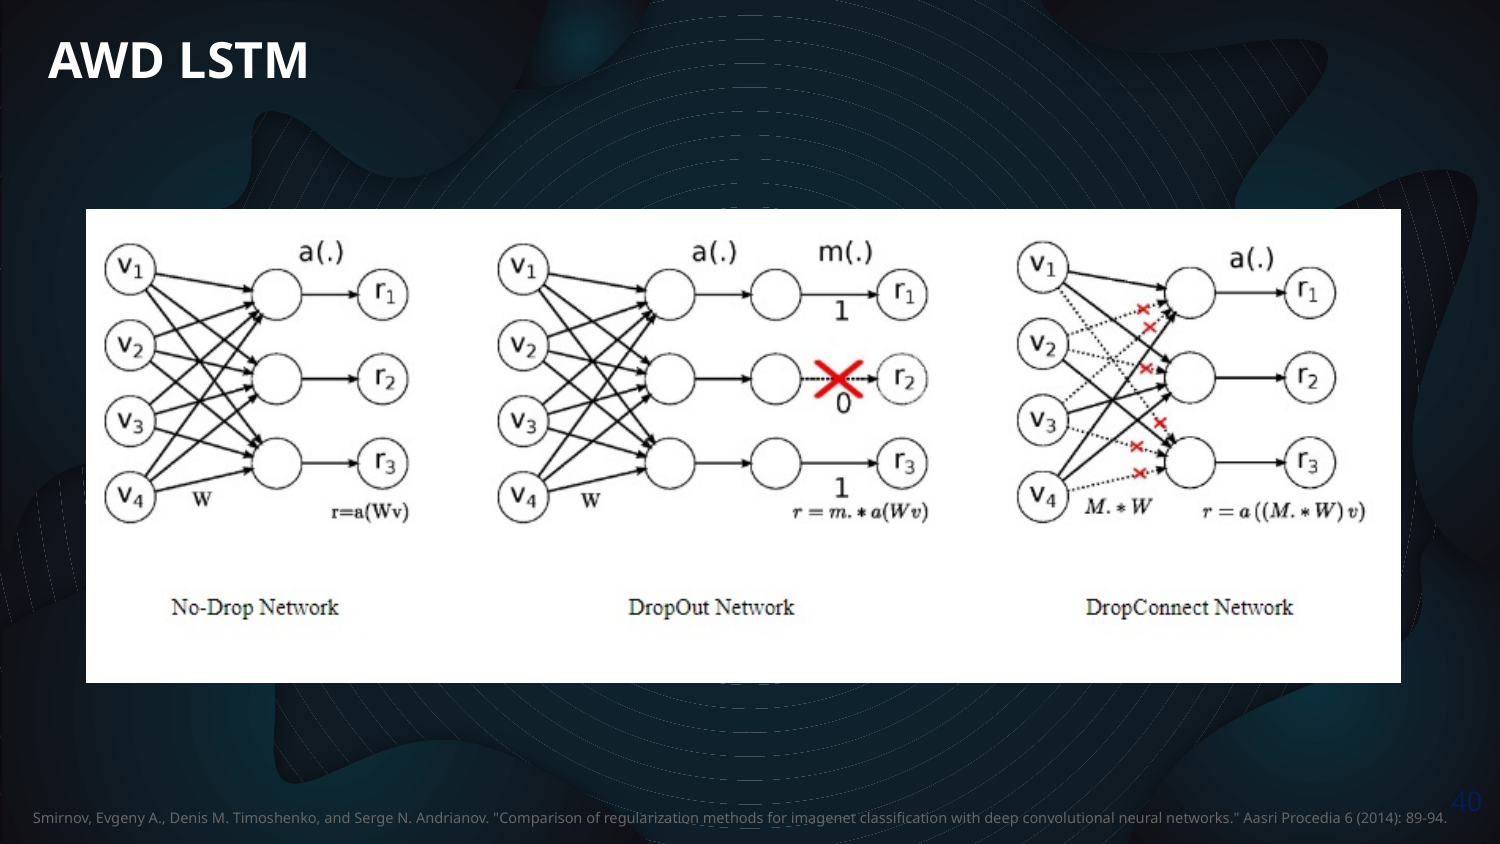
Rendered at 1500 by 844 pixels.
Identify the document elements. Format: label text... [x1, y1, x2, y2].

slide_number ‹#› [1403, 779, 1494, 844]
picture [86, 209, 1401, 683]
text_box [746, 691, 1244, 794]
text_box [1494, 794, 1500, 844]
text_box [233, 691, 732, 794]
text_box Smirnov, Evgeny A., Denis M. Timoshenko, and Serge N. Andrianov. "Comparison of regularization methods for imagenet classification with deep convolutional neural networks." Aasri Procedia 6 (2014): 89-94. [17, 794, 1403, 844]
text_box AWD LSTM [33, 13, 1405, 98]
